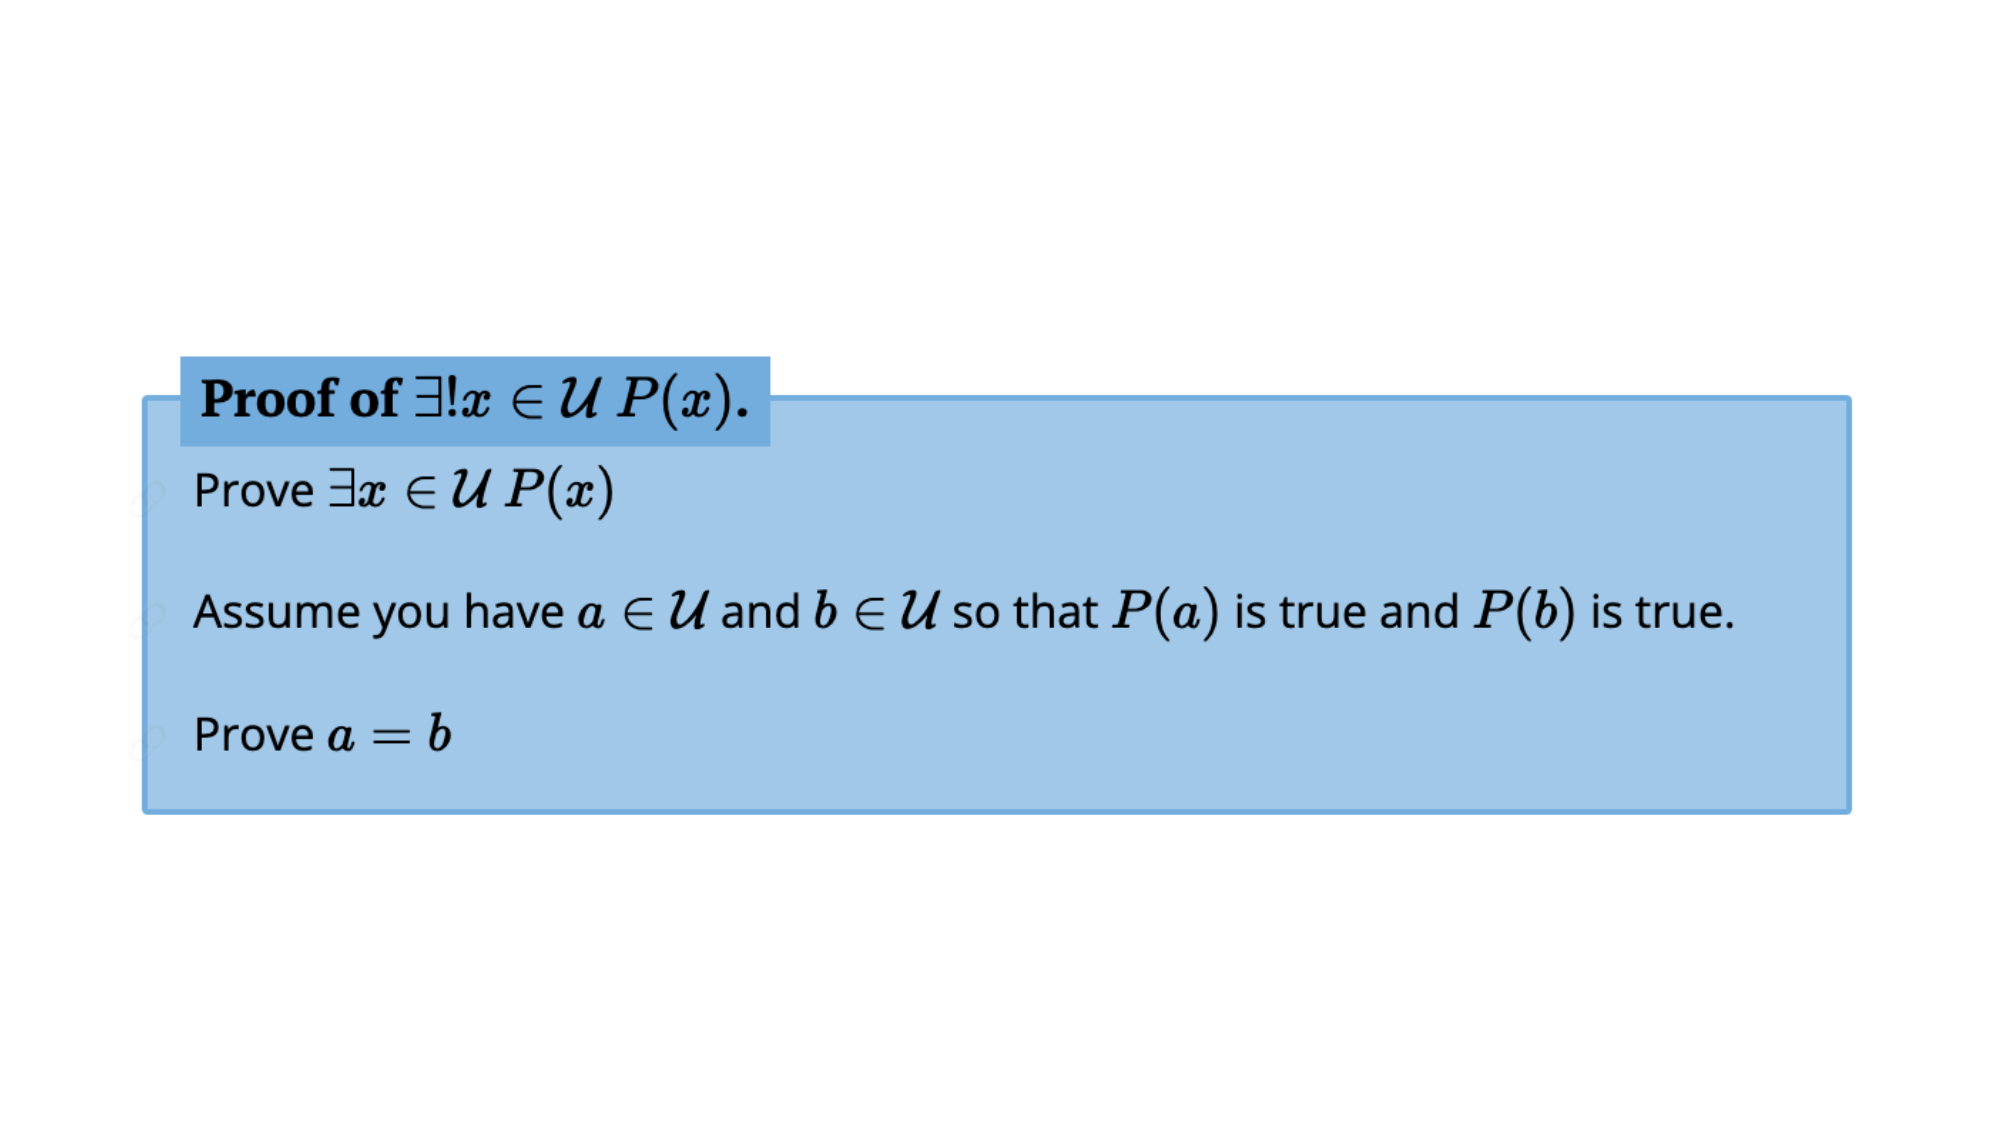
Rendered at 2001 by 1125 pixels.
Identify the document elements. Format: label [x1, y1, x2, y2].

picture [125, 341, 1875, 835]
